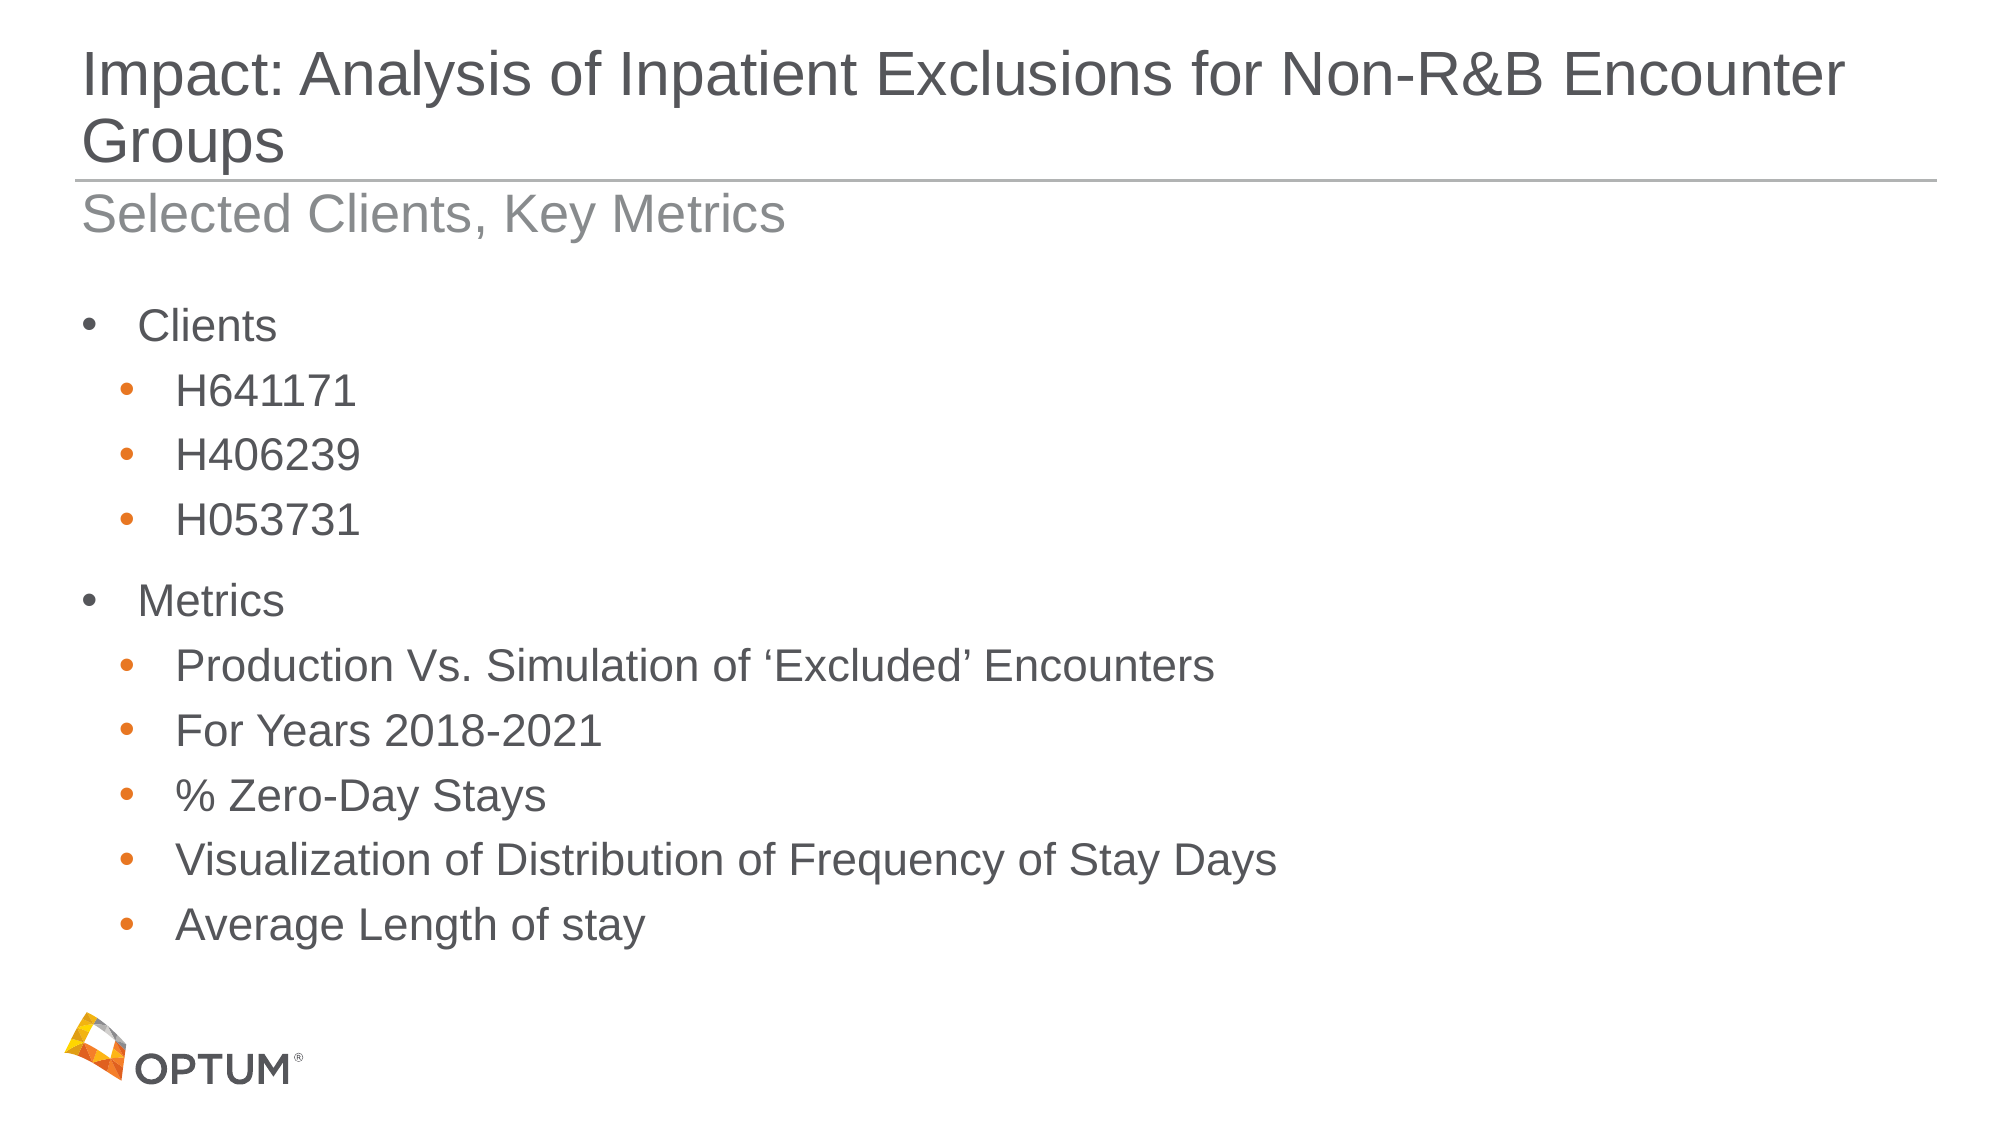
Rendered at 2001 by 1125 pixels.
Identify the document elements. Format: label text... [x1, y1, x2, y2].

title Impact: Analysis of Inpatient Exclusions for Non-R&B Encounter Groups [81, 0, 1938, 177]
list Selected Clients, Key Metrics [81, 183, 1938, 265]
list Clients H641171 H406239 H053731 Metrics Production Vs. Simulation of ‘Excluded’ Encounters For Years 2018-2021 % Zero-Day Stays Visualization of Distribution of Frequency of Stay Days Average Length of stay [81, 299, 1938, 968]
